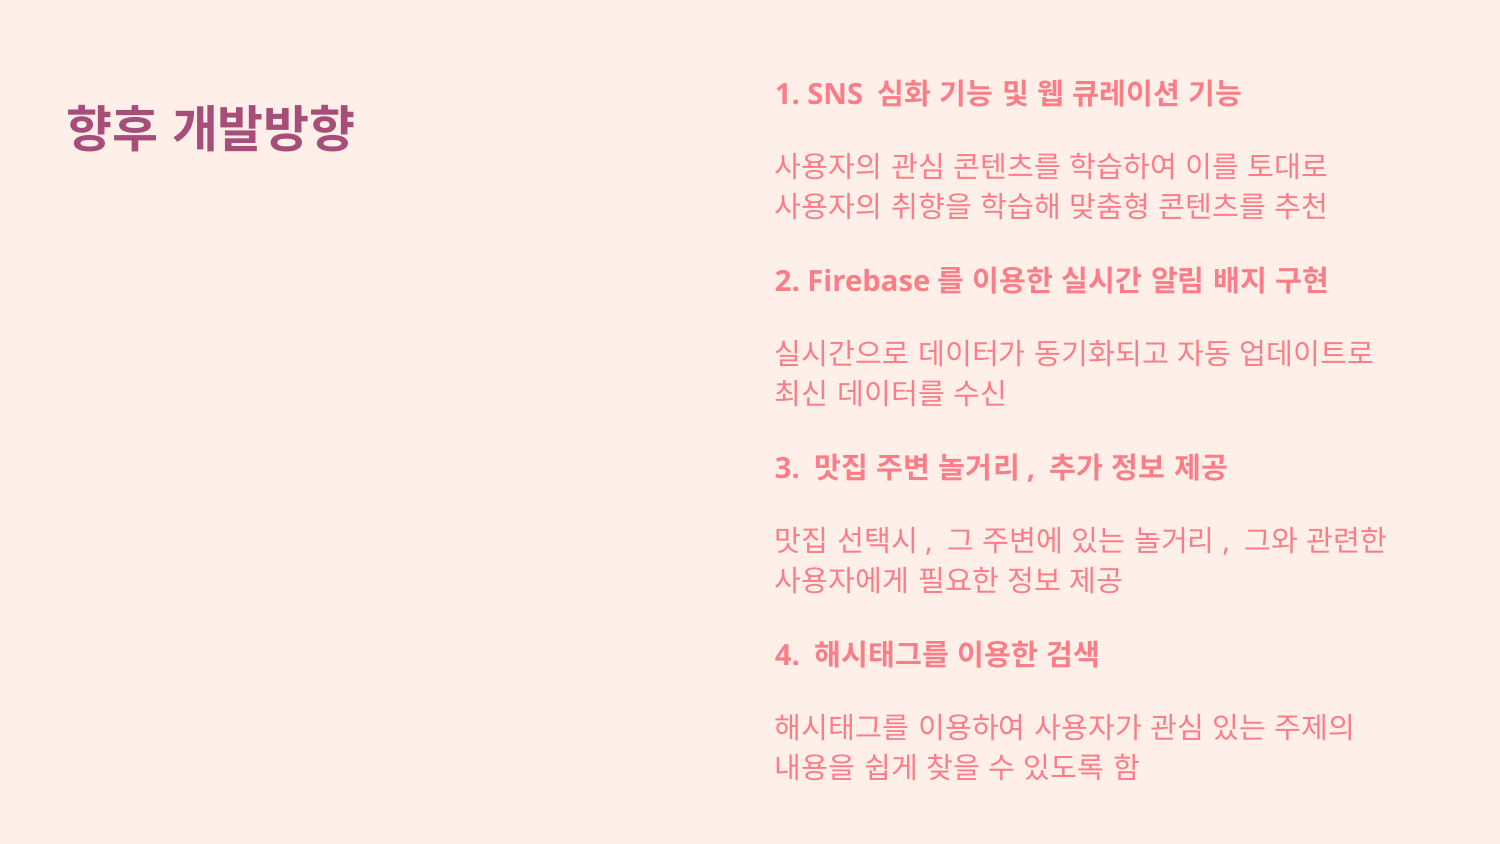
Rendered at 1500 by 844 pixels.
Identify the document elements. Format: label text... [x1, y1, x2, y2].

list 1. SNS 심화 기능 및 웹 큐레이션 기능 사용자의 관심 콘텐츠를 학습하여 이를 토대로 사용자의 취향을 학습해 맞춤형 콘텐츠를 추천 2. Firebase를 이용한 실시간 알림 배지 구현 실시간으로 데이터가 동기화되고 자동 업데이트로 최신 데이터를 수신 3. 맛집 주변 놀거리, 추가 정보 제공 맛집 선택시, 그 주변에 있는 놀거리, 그와 관련한 사용자에게 필요한 정보 제공 4. 해시태그를 이용한 검색 해시태그를 이용하여 사용자가 관심 있는 주제의 내용을 쉽게 찾을 수 있도록 함 [760, 54, 1444, 809]
title 향후 개발방향 [51, 82, 660, 494]
